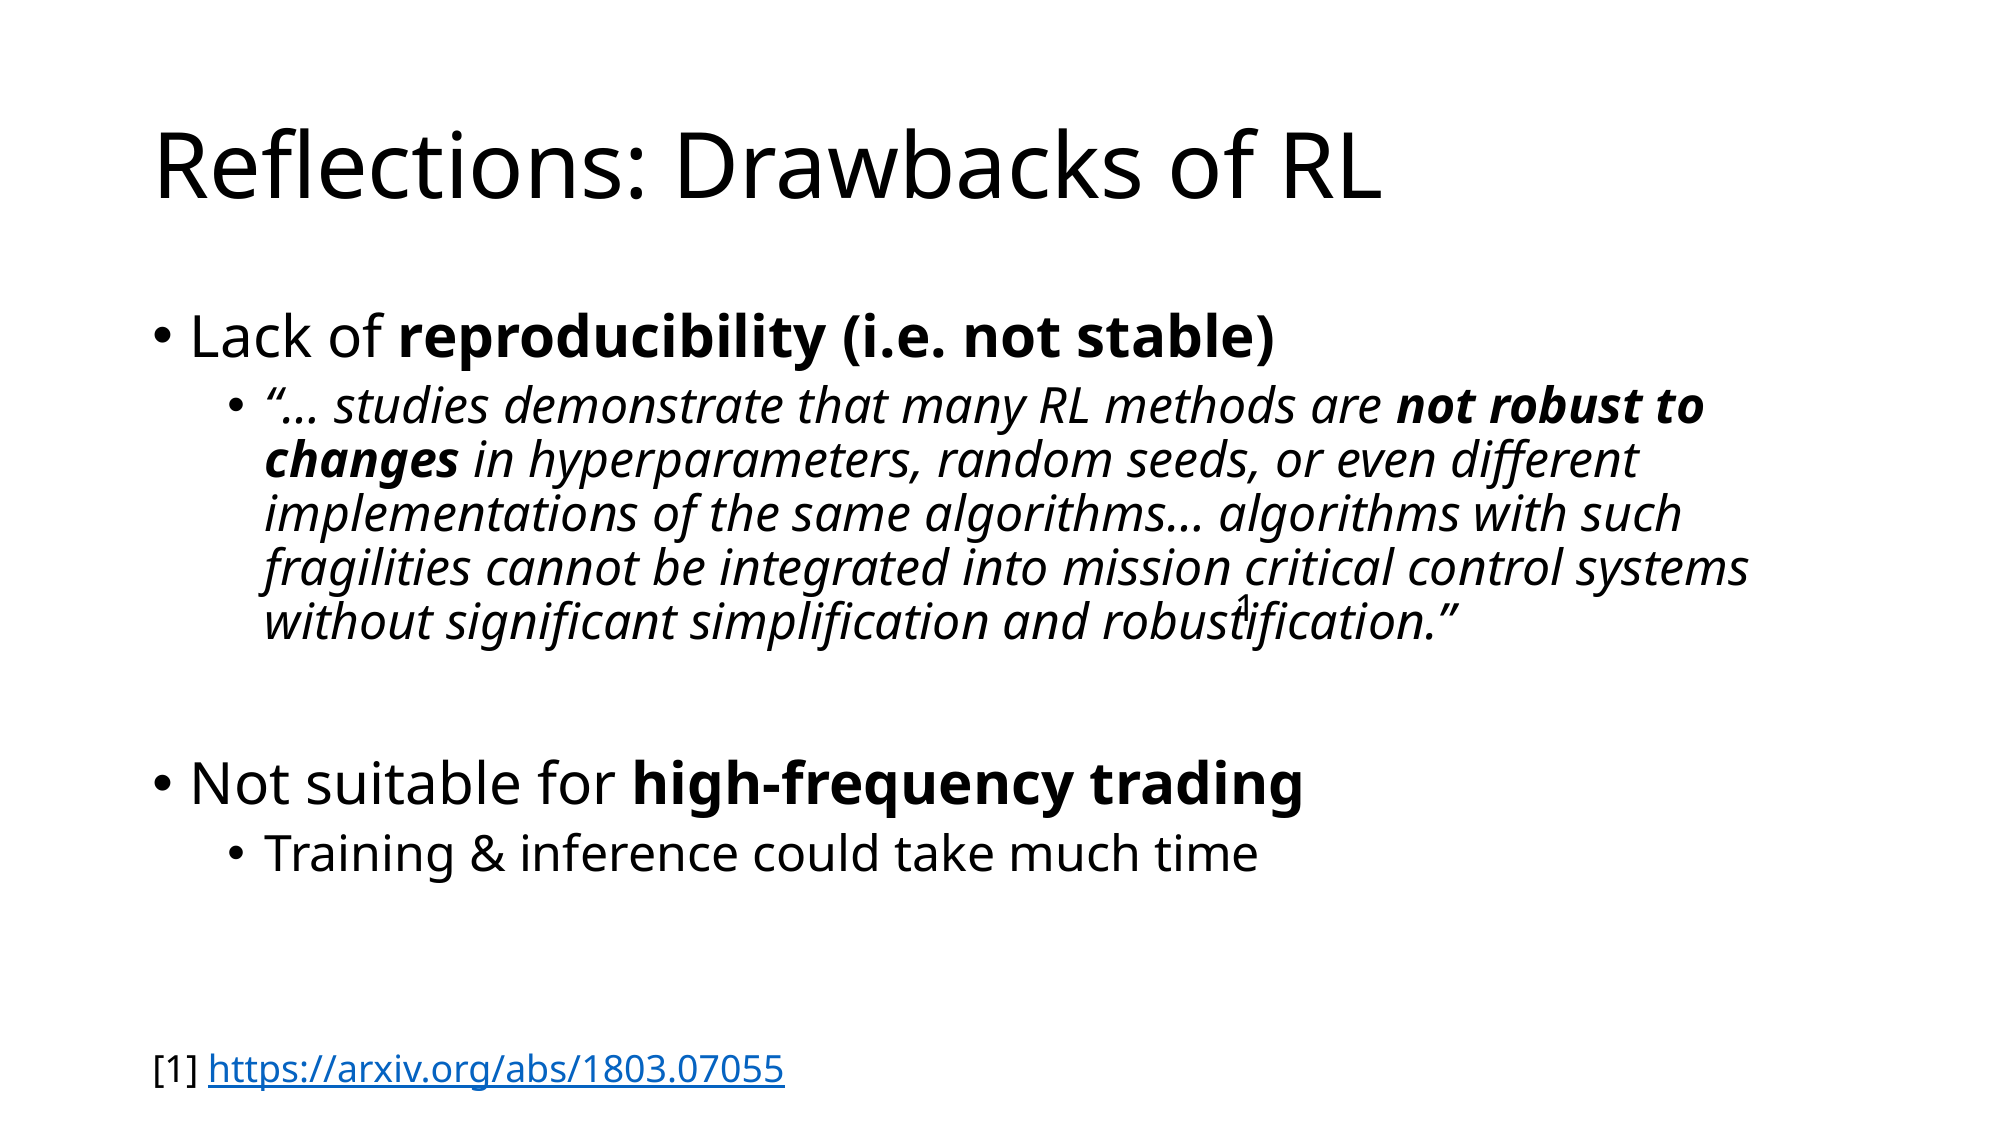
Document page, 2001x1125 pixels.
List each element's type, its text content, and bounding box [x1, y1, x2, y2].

text_box [1] https://arxiv.org/abs/1803.07055 [137, 1037, 1894, 1125]
list Lack of reproducibility (i.e. not stable) “… studies demonstrate that many RL methods are not robust to changes in hyperparameters, random seeds, or even different implementations of the same algorithms… algorithms with such fragilities cannot be integrated into mission critical control systems without significant simplification and robustification.” Not suitable for high-frequency trading Training & inference could take much time [137, 299, 1863, 1014]
title Reflections: Drawbacks of RL [137, 59, 1863, 278]
text_box 1 [1219, 576, 1278, 637]
